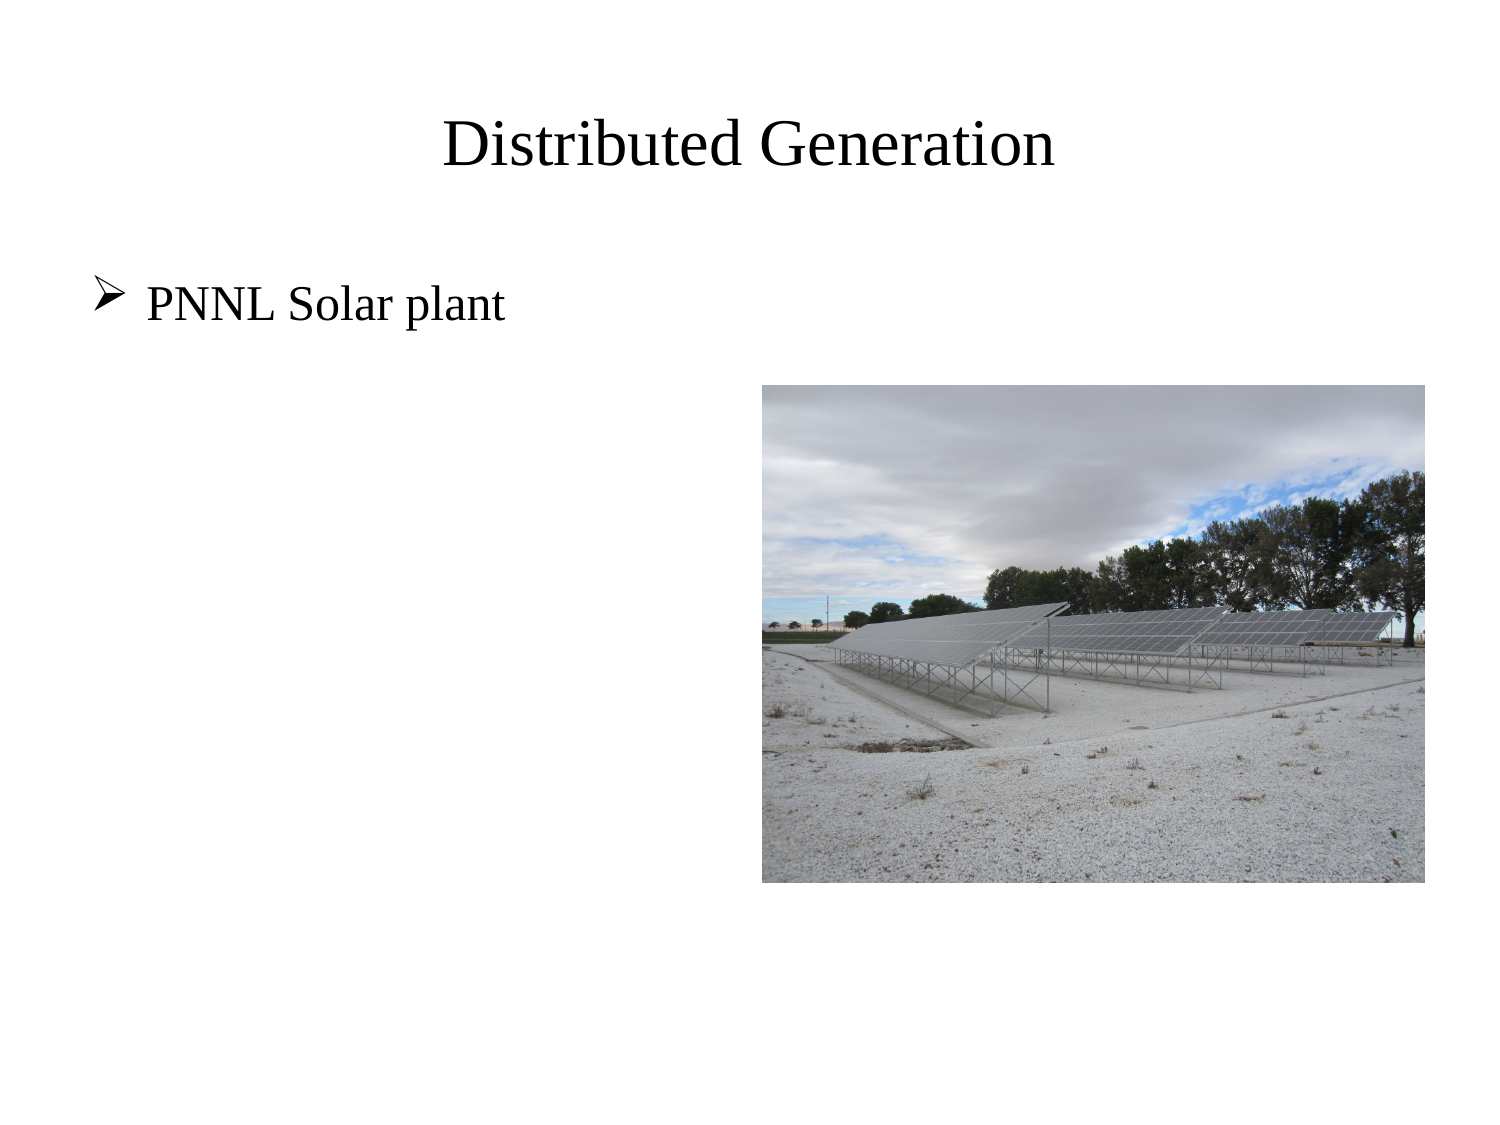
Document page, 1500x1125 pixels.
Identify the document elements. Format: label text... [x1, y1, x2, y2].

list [762, 384, 1426, 883]
list PNNL Solar plant [75, 262, 738, 1005]
title Distributed Generation [75, 45, 1425, 233]
